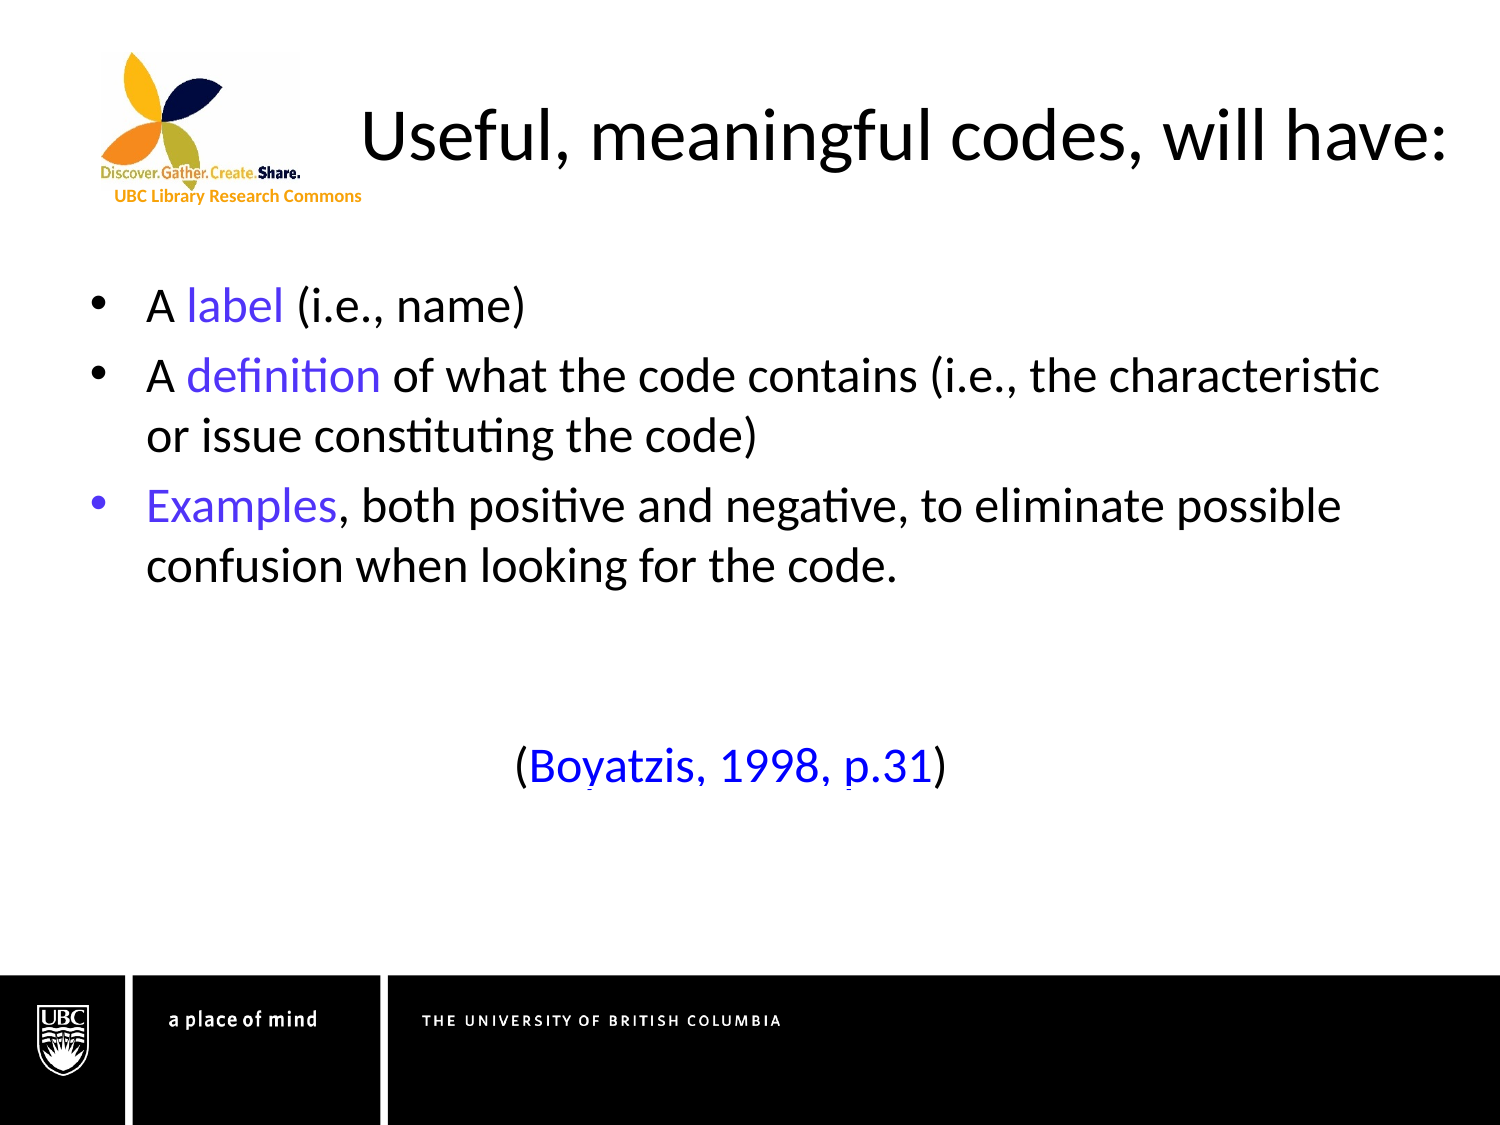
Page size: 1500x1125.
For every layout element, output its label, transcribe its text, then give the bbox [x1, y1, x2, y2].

picture [37, 1005, 89, 1076]
text_box Useful, meaningful codes, will have: [230, 78, 1500, 266]
text_box A label (i.e., name) A definition of what the code contains (i.e., the characteristic or issue constituting the code) Examples, both positive and negative, to eliminate possible confusion when looking for the code. (Boyatzis, 1998, p.31) [75, 265, 1425, 1008]
picture [169, 1010, 316, 1030]
picture [101, 52, 300, 191]
picture [422, 1015, 780, 1026]
